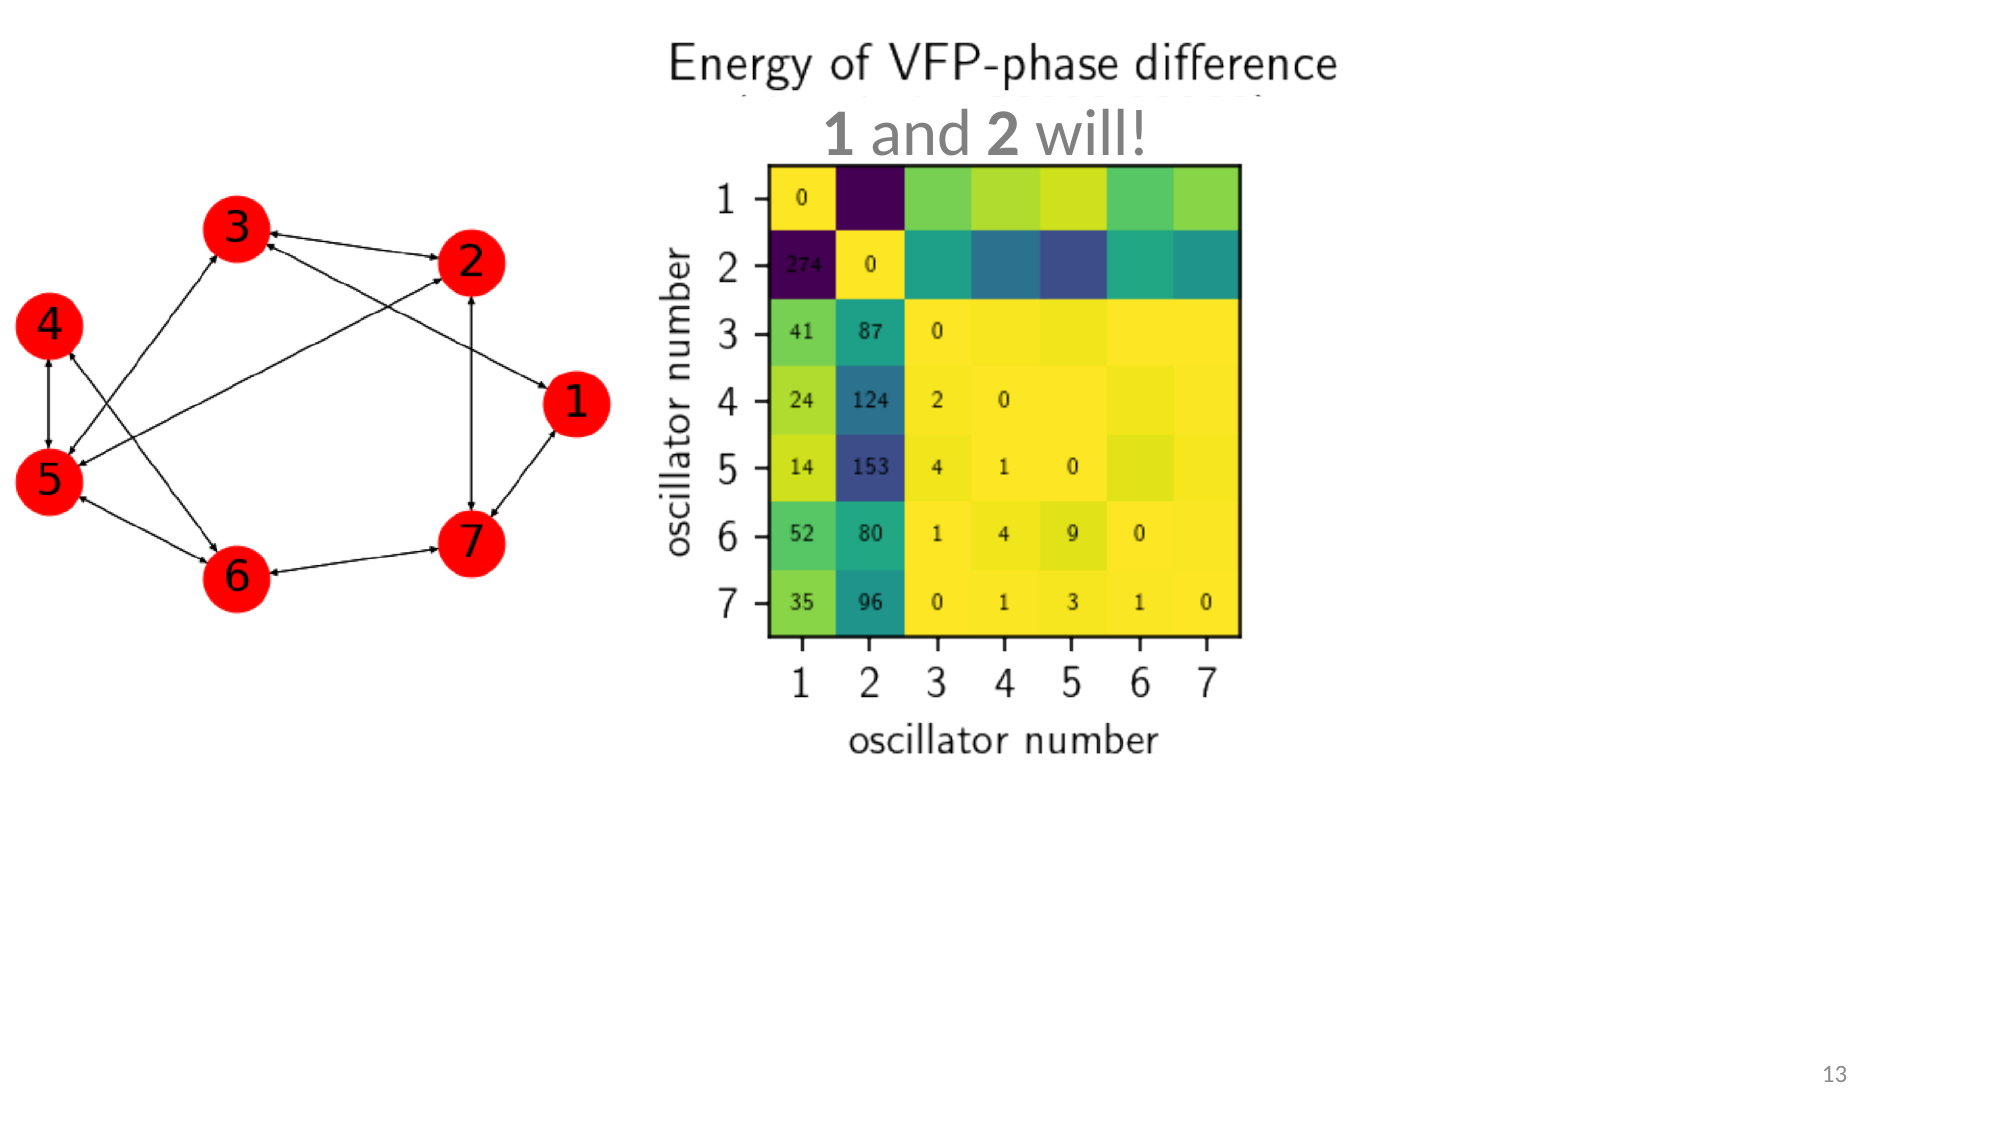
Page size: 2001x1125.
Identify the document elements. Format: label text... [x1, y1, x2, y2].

picture [10, 192, 615, 618]
slide_number 13 [1412, 1042, 1863, 1103]
picture [630, 16, 1370, 794]
